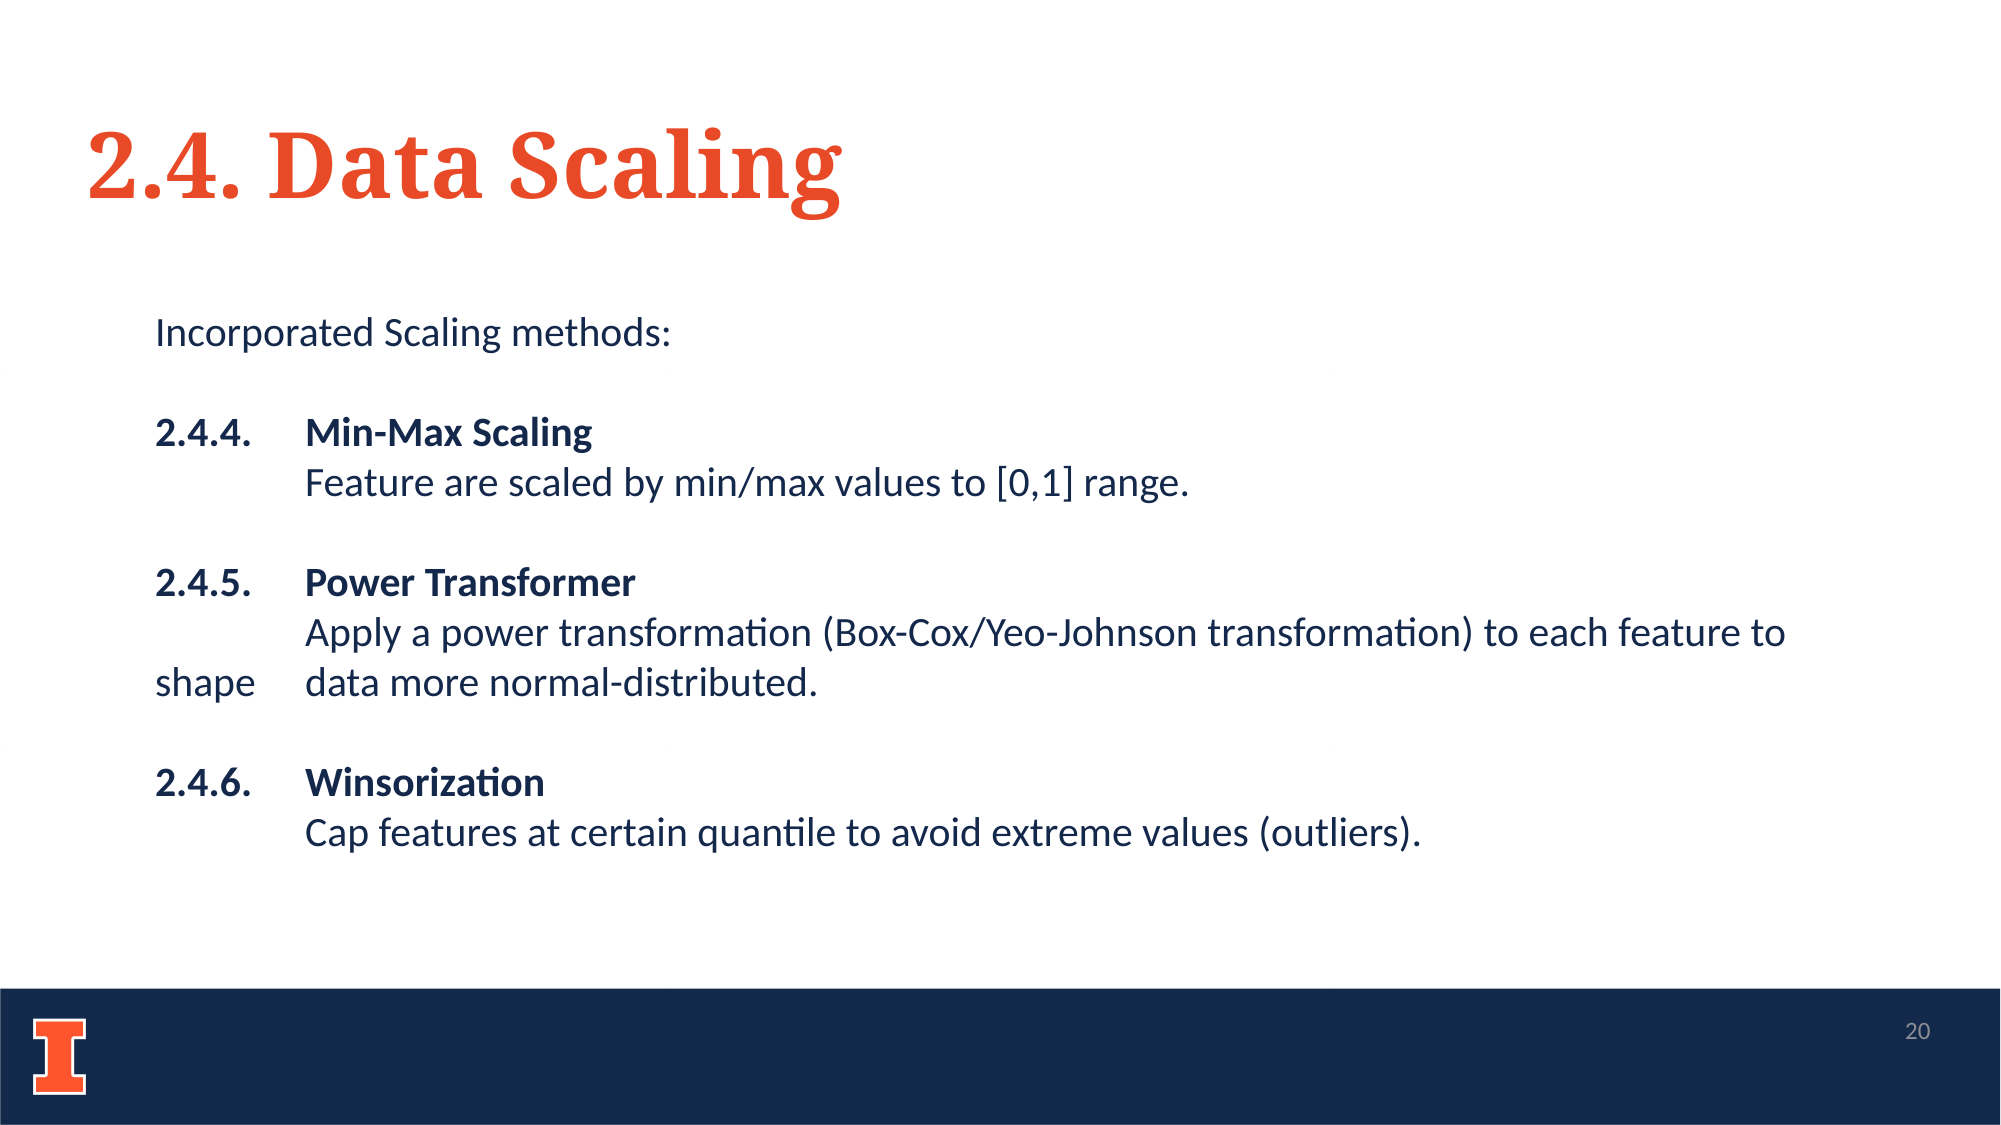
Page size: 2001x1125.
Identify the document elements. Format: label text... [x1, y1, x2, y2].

title 2.4. Data Scaling [72, 59, 1957, 278]
text_box Incorporated Scaling methods: 2.4.4. Min-Max Scaling Feature are scaled by min/max values to [0,1] range. 2.4.5. Power Transformer Apply a power transformation (Box-Cox/Yeo-Johnson transformation) to each feature to shape data more normal-distributed. 2.4.6. Winsorization Cap features at certain quantile to avoid extreme values (outliers). [140, 297, 1890, 863]
slide_number 20 [1495, 999, 1946, 1060]
picture [0, 0, 2001, 1125]
